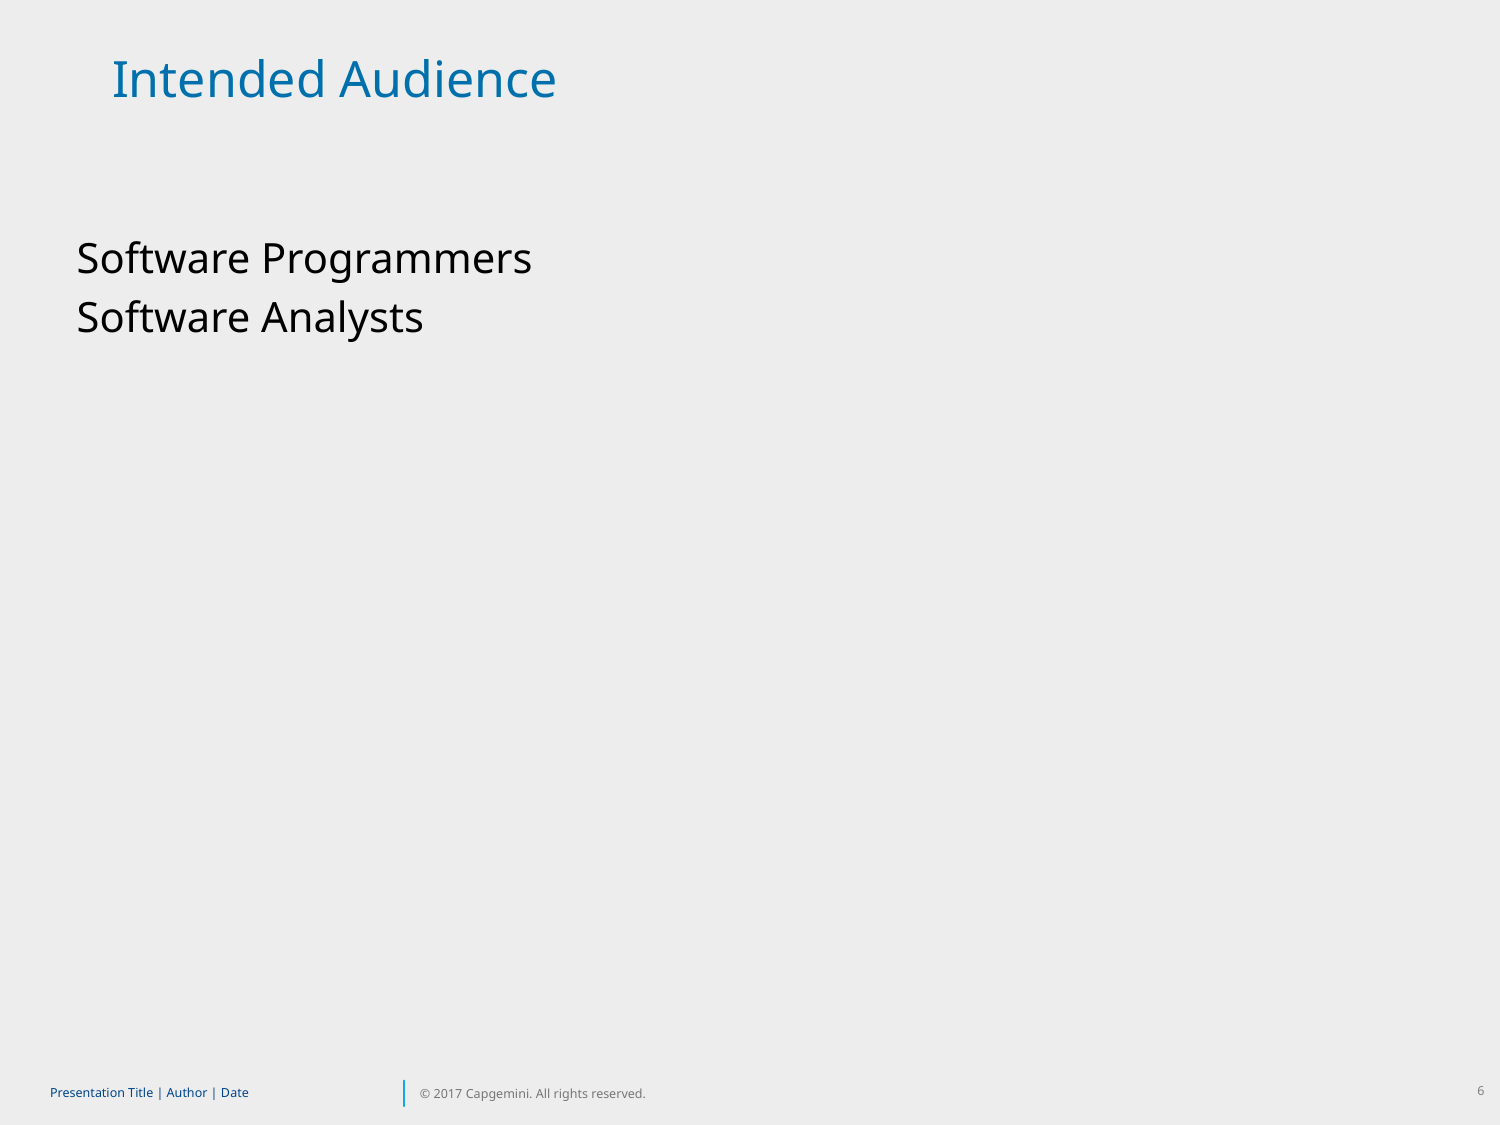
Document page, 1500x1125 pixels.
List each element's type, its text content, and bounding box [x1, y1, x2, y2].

title Intended Audience [112, 54, 1282, 165]
list Software Programmers Software Analysts [76, 231, 1213, 994]
